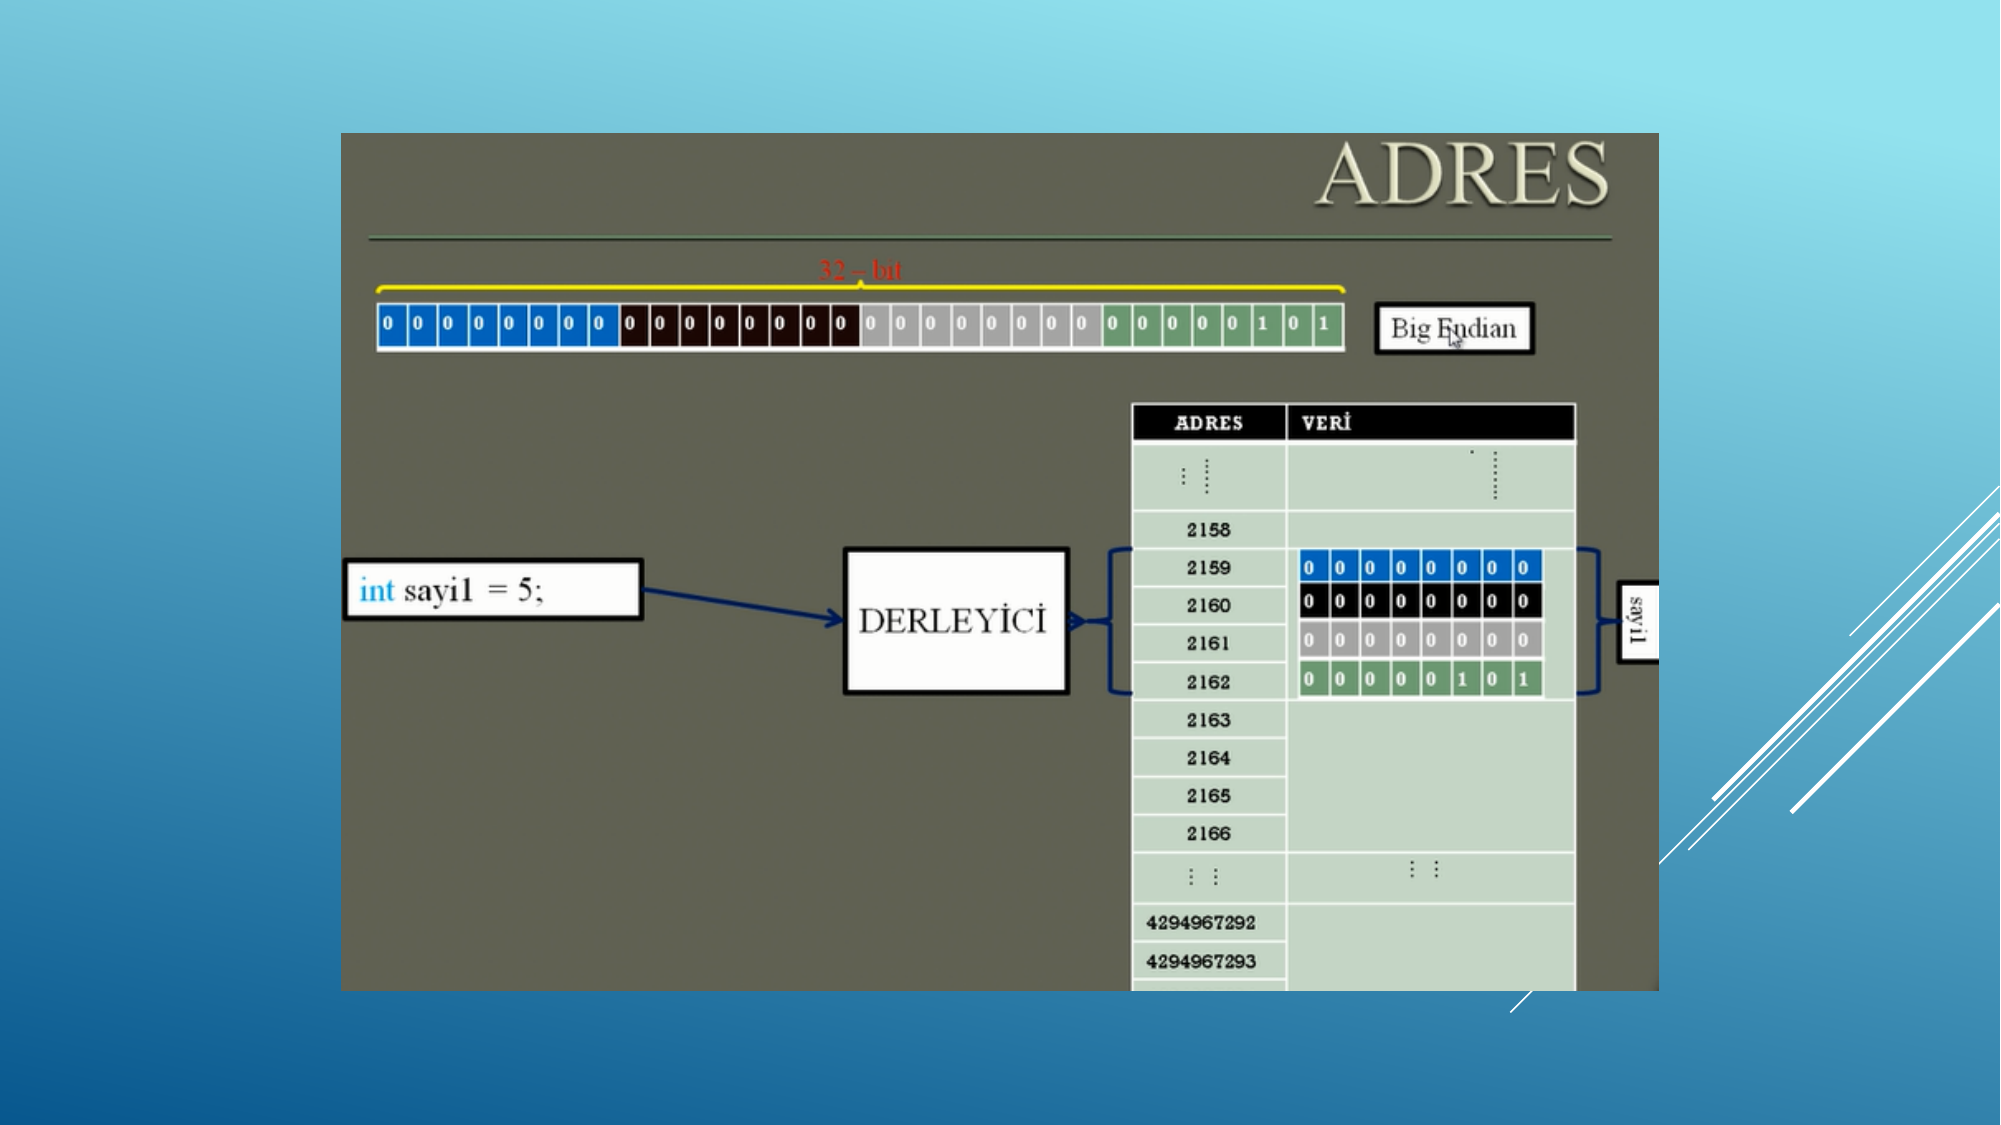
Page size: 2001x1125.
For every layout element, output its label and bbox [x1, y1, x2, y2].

picture [340, 133, 1660, 992]
